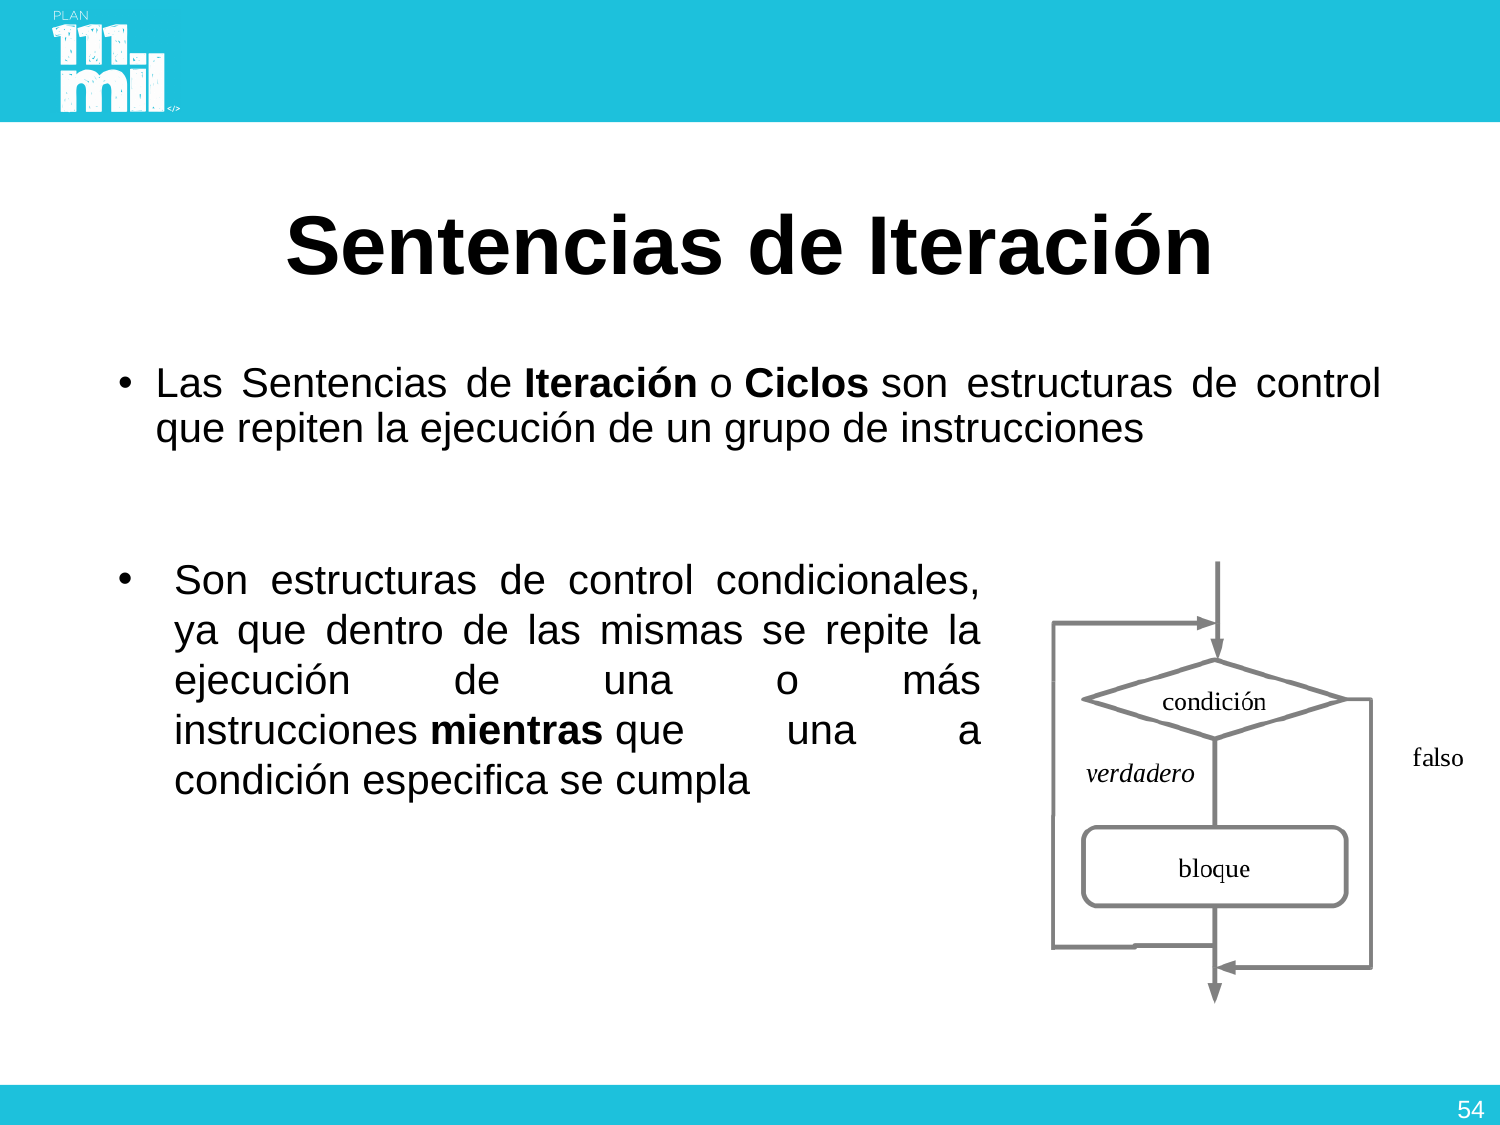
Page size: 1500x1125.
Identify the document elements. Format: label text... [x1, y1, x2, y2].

slide_number 53 [1162, 1078, 1500, 1125]
text_box Son estructuras de control condicionales, ya que dentro de las mismas se repite la ejecución de una o más instrucciones mientras que una a condición especifica se cumpla [103, 545, 996, 811]
title Sentencias de Iteración [103, 147, 1397, 348]
list Las Sentencias de Iteración o Ciclos son estructuras de control que repiten la ejecución de un grupo de instrucciones [103, 354, 1397, 567]
picture [1010, 529, 1477, 1022]
